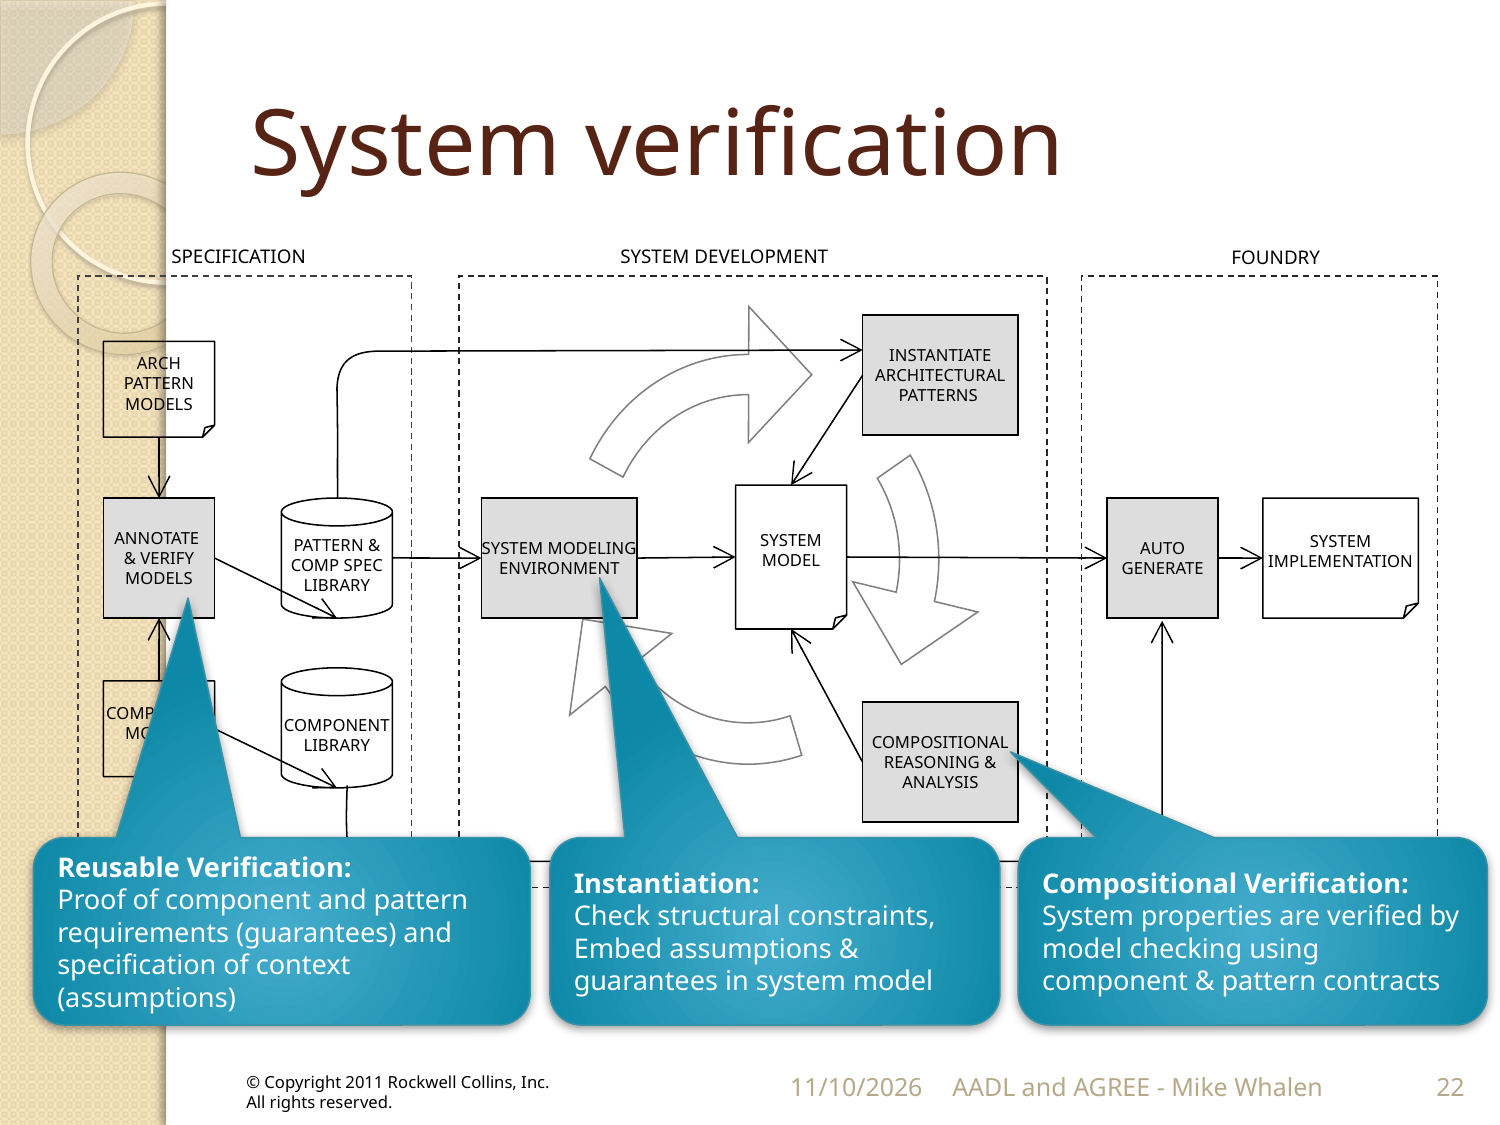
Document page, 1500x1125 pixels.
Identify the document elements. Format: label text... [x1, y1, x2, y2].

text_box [77, 237, 1438, 888]
text_box Instantiation: Check structural constraints, Embed assumptions & guarantees in system model [549, 899, 1001, 1026]
slide_number 22 [1413, 1034, 1488, 1113]
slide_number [587, 1036, 937, 1113]
title System verification [235, 45, 1466, 233]
footer AADL and AGREE - Mike Whalen [937, 1034, 1413, 1113]
text_box © Copyright 2011 Rockwell Collins, Inc. All rights reserved. [231, 1064, 570, 1120]
text_box Compositional Verification: System properties are verified by model checking using component & pattern contracts [1017, 836, 1489, 1026]
text_box Reusable Verification: Proof of component and pattern requirements (guarantees) and specification of context (assumptions) [32, 836, 531, 1026]
